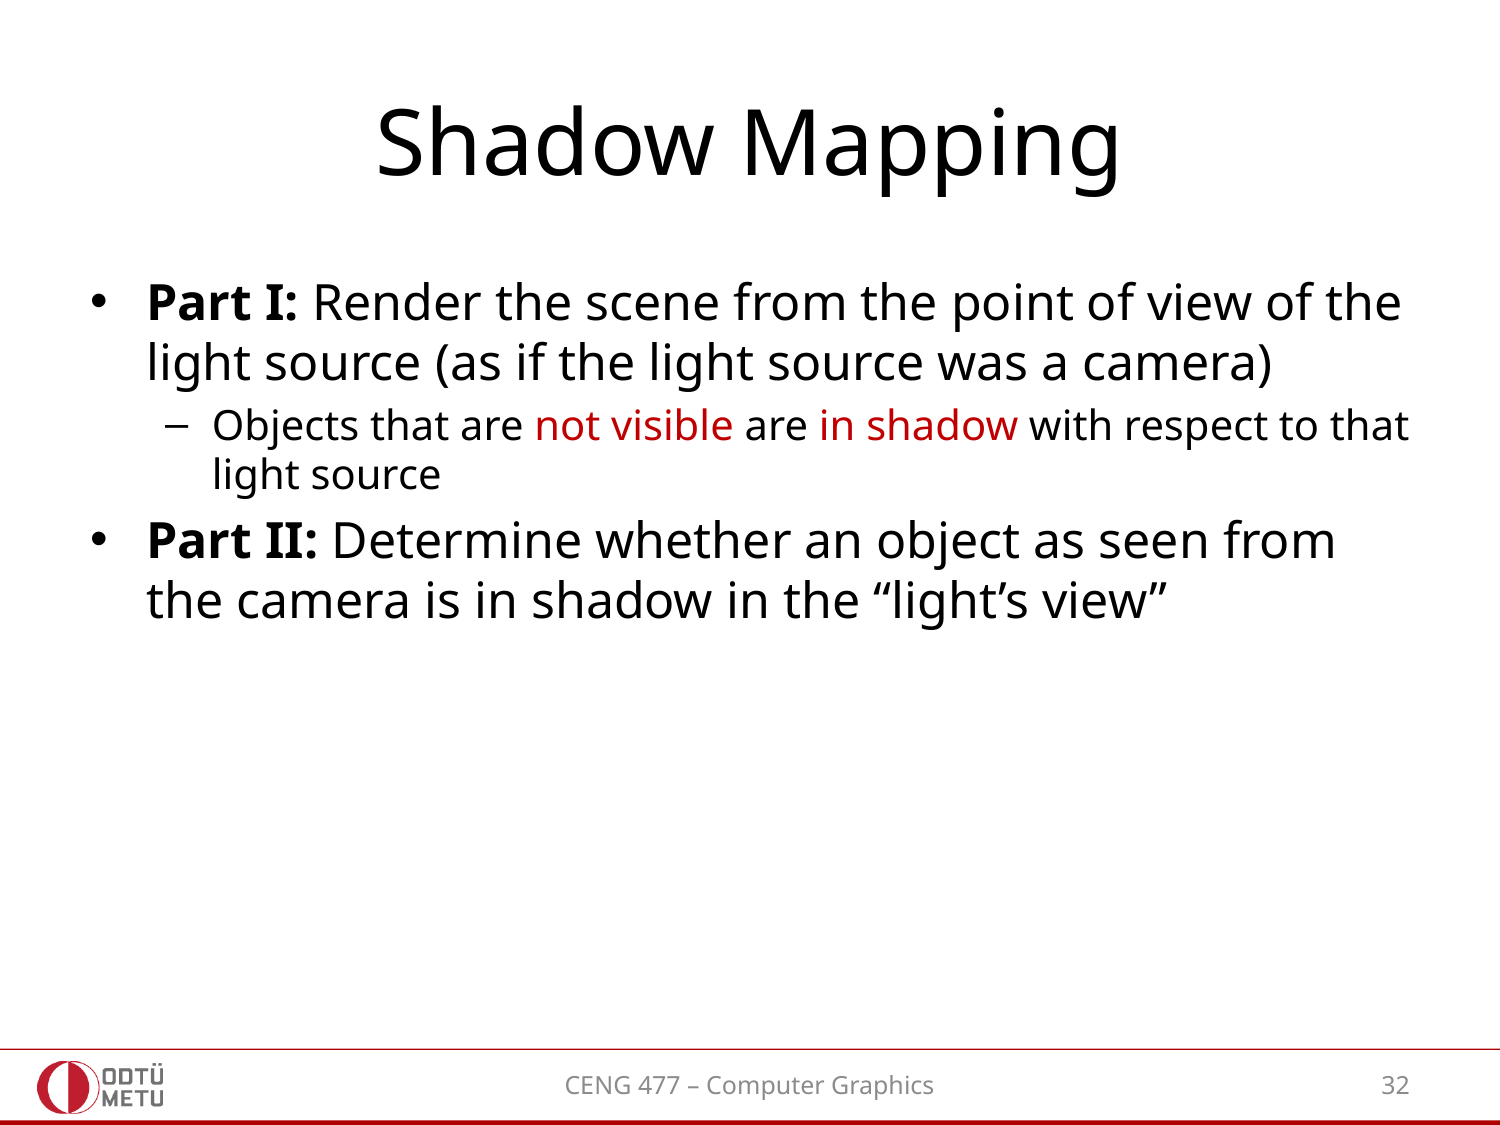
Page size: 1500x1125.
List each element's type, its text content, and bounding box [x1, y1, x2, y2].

slide_number 32 [1074, 1056, 1425, 1117]
footer CENG 477 – Computer Graphics [512, 1056, 988, 1117]
list Part I: Render the scene from the point of view of the light source (as if the light source was a camera) Objects that are not visible are in shadow with respect to that light source Part II: Determine whether an object as seen from the camera is in shadow in the “light’s view” [75, 262, 1425, 1005]
picture [37, 1061, 163, 1114]
title Shadow Mapping [75, 45, 1425, 233]
